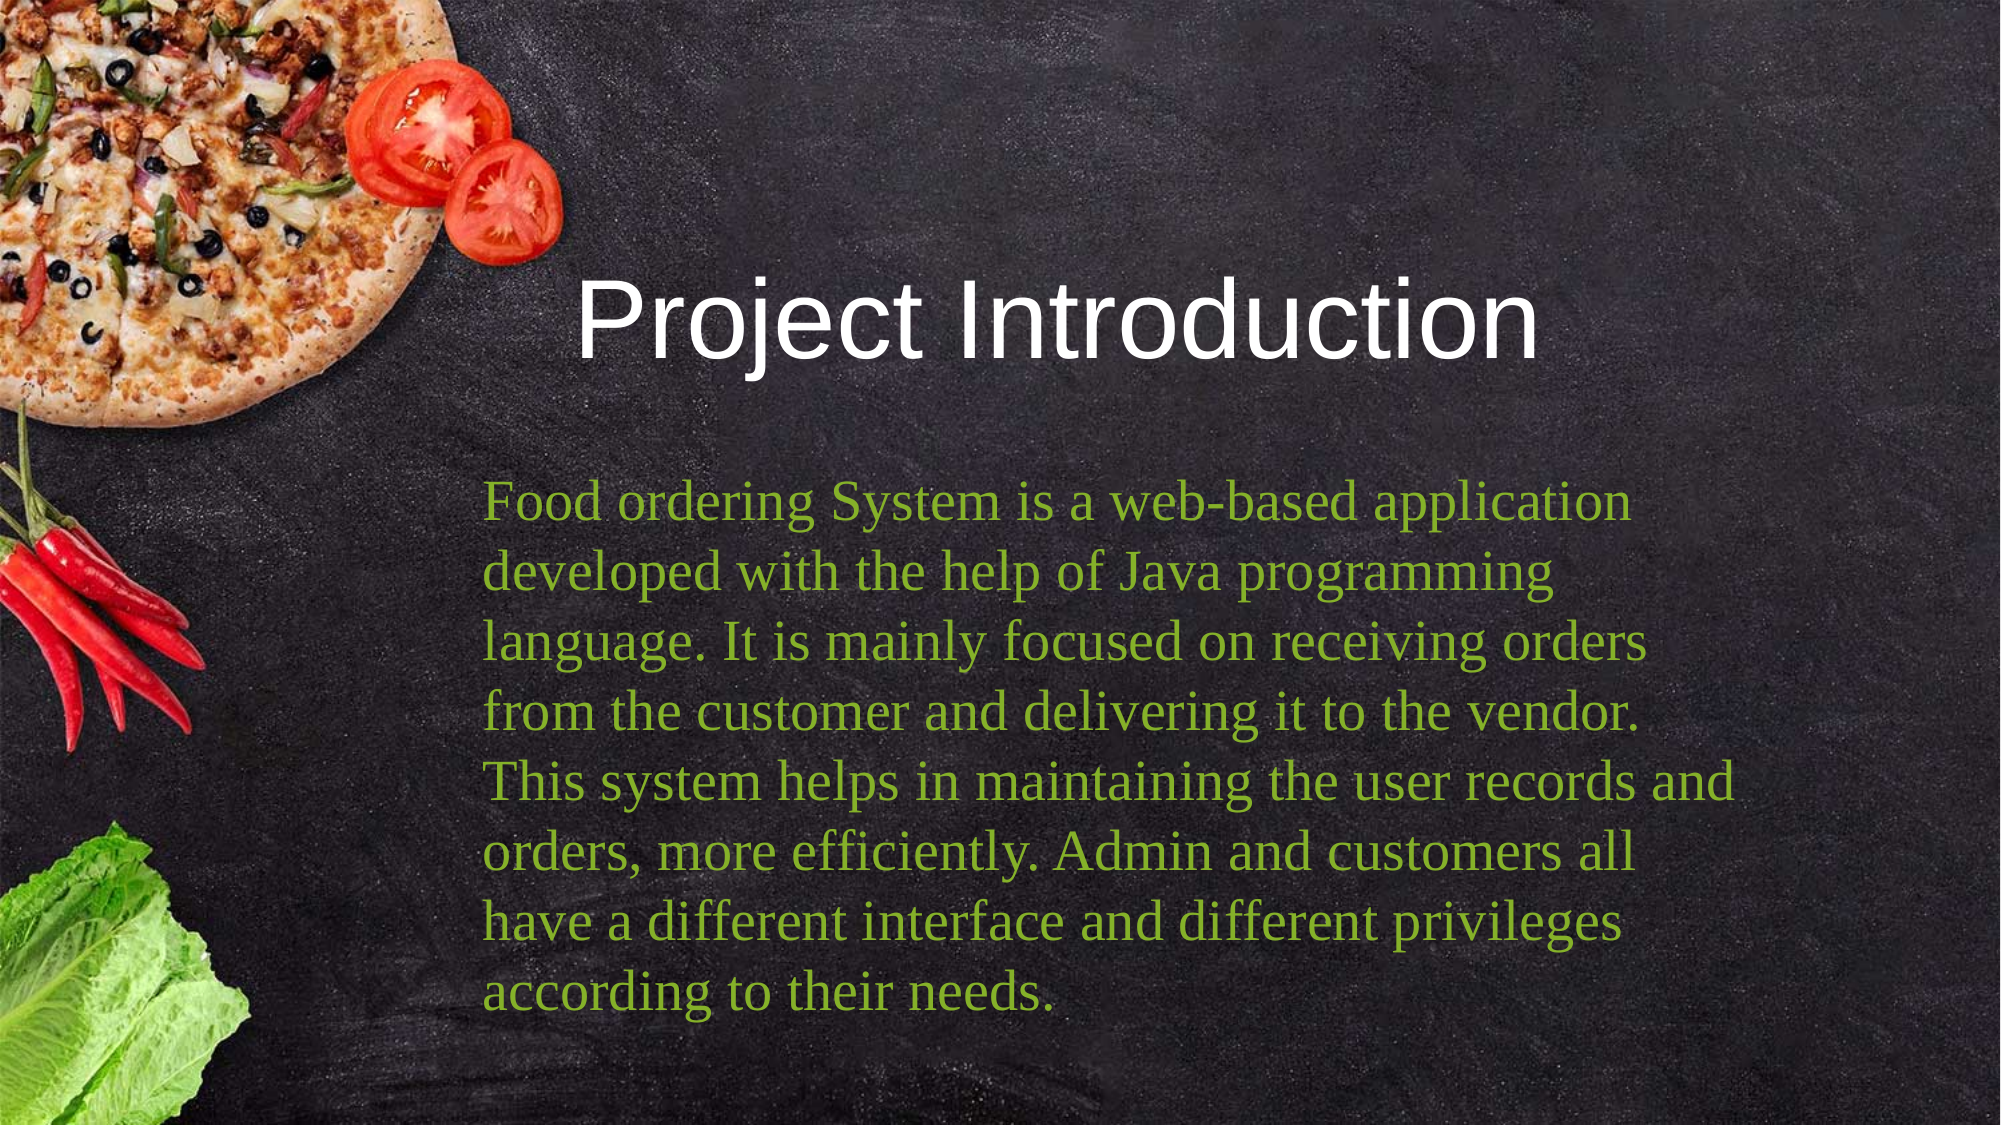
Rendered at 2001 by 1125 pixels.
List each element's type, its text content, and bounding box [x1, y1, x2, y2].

text_box Project Introduction [418, 238, 1558, 389]
picture [0, 0, 2001, 1125]
text_box Food ordering System is a web-based application developed with the help of Java programming language. It is mainly focused on receiving orders from the customer and delivering it to the vendor. This system helps in maintaining the user records and orders, more efficiently. Admin and customers all have a different interface and different privileges according to their needs. [468, 454, 1763, 1100]
